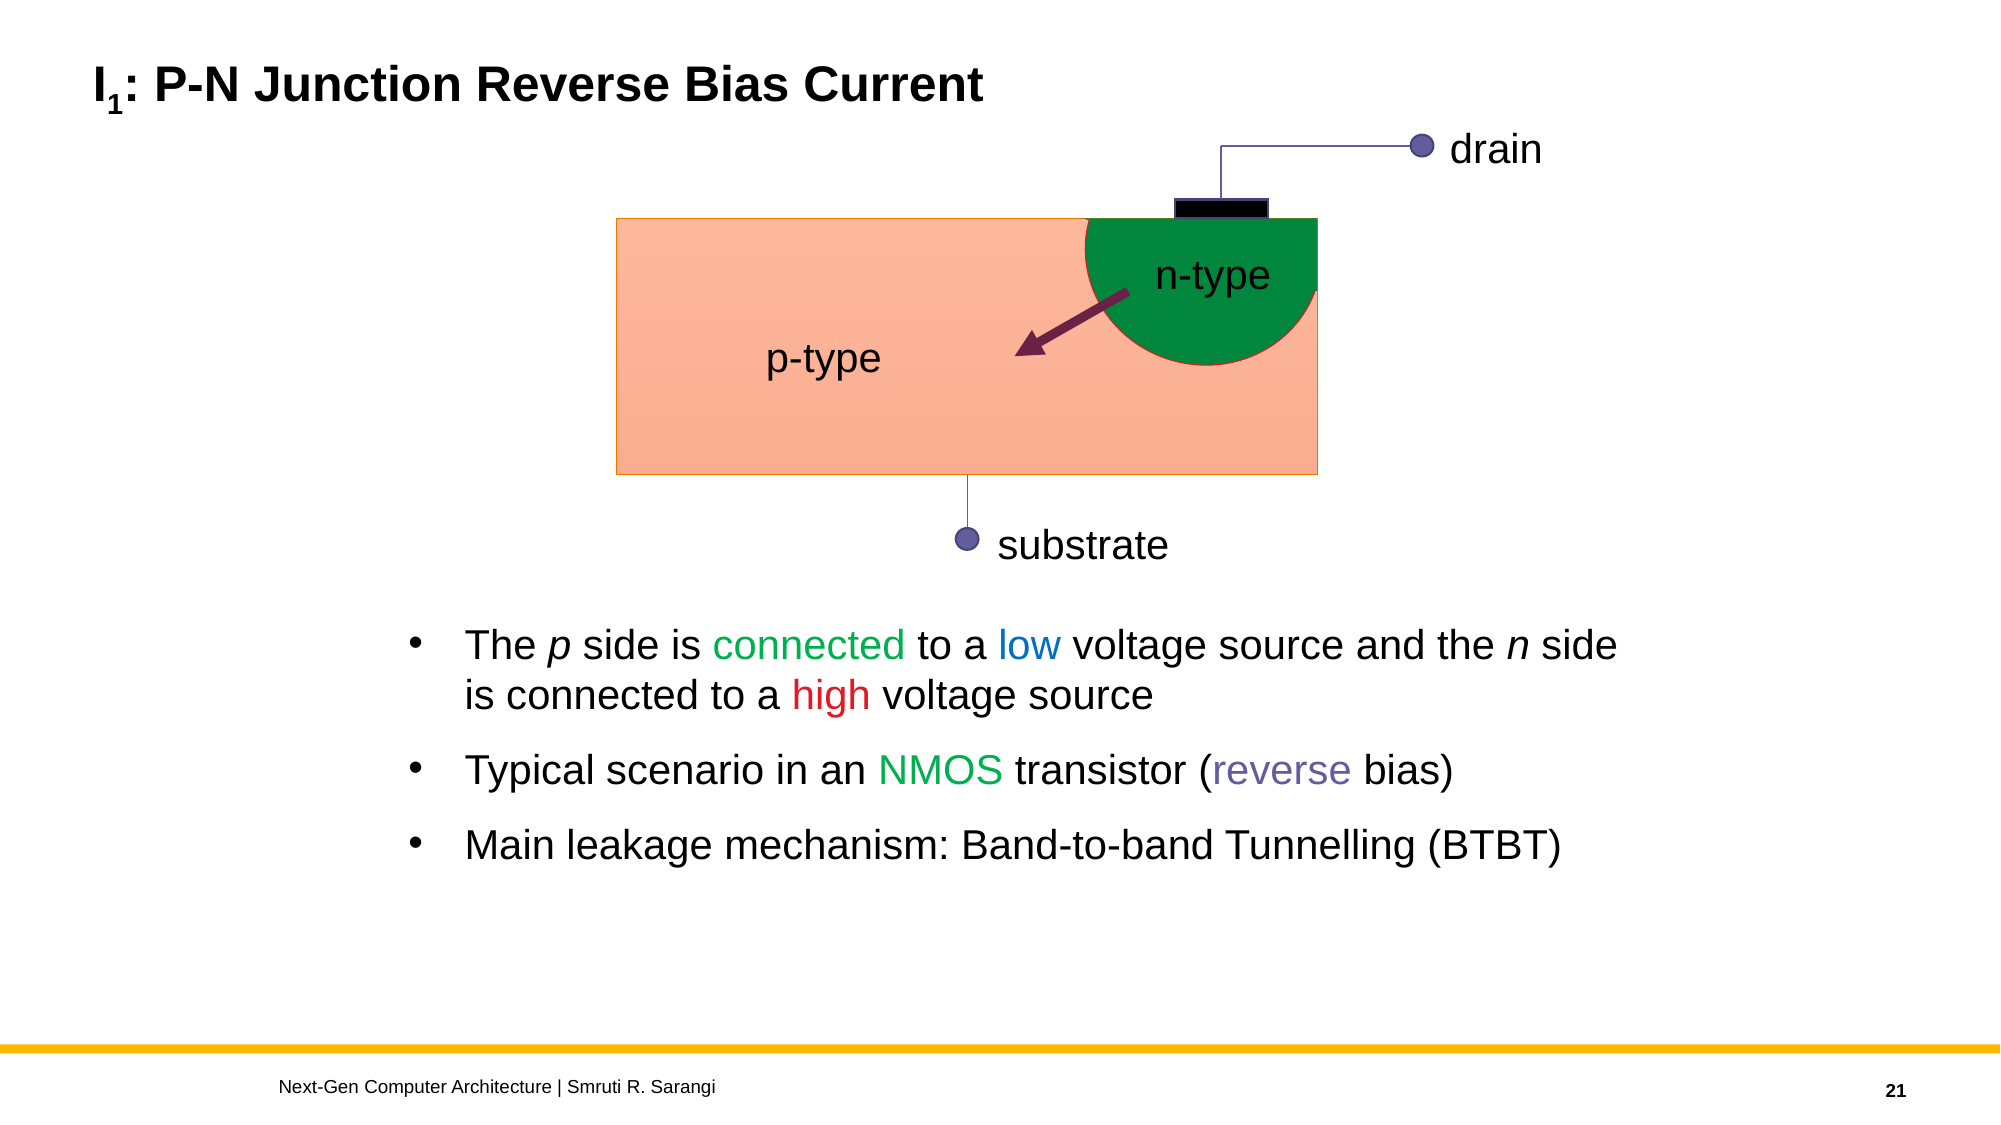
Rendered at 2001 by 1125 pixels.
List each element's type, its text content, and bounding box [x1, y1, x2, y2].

text_box [1084, 222, 1316, 366]
text_box [616, 218, 1318, 475]
text_box [1174, 198, 1269, 219]
text_box substrate [982, 510, 1185, 575]
title I1: P-N Junction Reverse Bias Current [78, 45, 1578, 180]
text_box p-type [751, 323, 898, 389]
slide_number 21 [1711, 1071, 1922, 1109]
text_box [954, 526, 980, 551]
footer Next-Gen Computer Architecture | Smruti R. Sarangi [263, 1067, 1464, 1105]
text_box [1014, 291, 1129, 357]
list The p side is connected to a low voltage source and the n side is connected to a high voltage source Typical scenario in an NMOS transistor (reverse bias) Main leakage mechanism: Band-to-band Tunnelling (BTBT) [393, 609, 1641, 933]
text_box [1082, 217, 1319, 293]
text_box drain [1435, 114, 1558, 180]
text_box n-type [1140, 240, 1287, 306]
text_box [1409, 133, 1435, 158]
